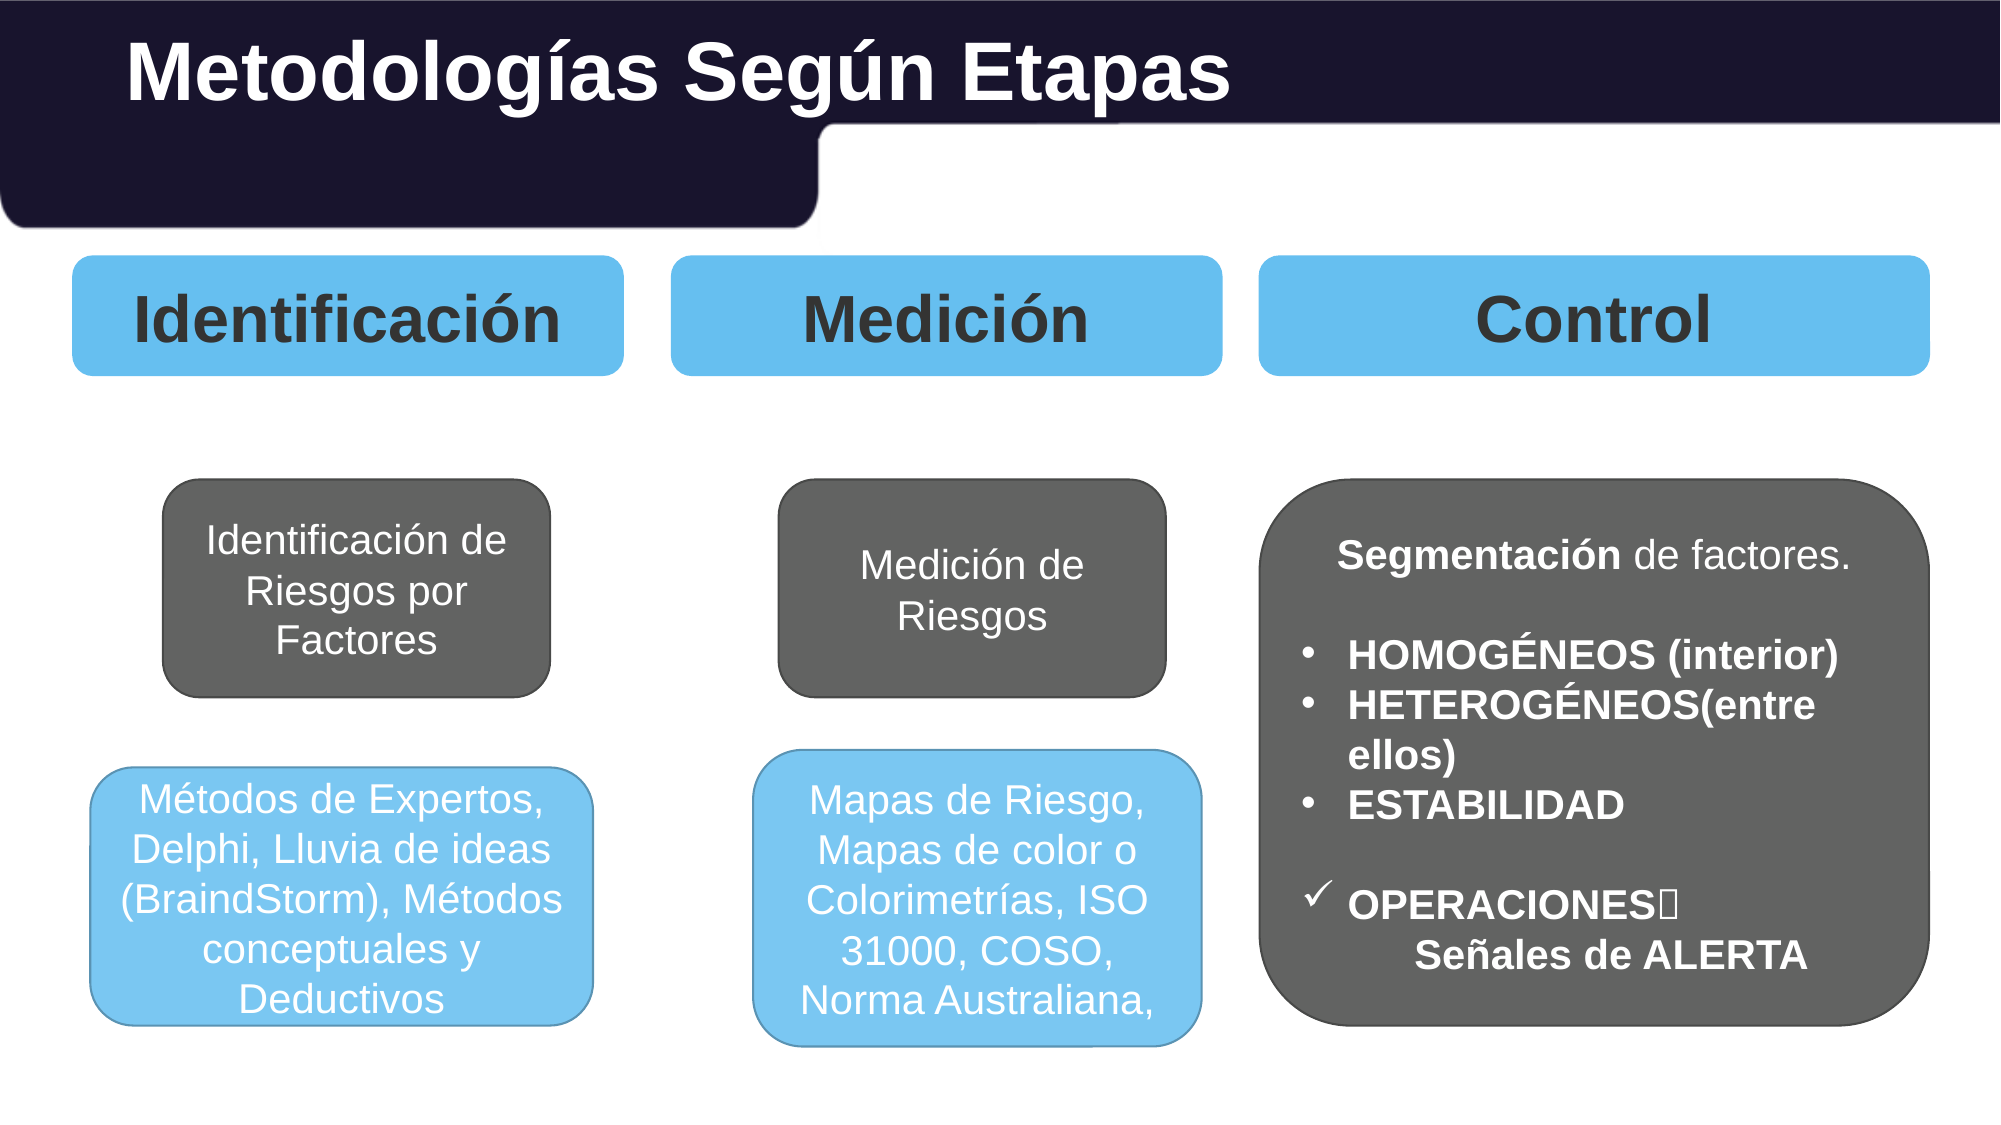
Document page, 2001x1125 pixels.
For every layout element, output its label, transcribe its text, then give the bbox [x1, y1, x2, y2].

text_box Medición de Riesgos [777, 478, 1167, 699]
text_box Mapas de Riesgo, Mapas de color o Colorimetrías, ISO 31000, COSO, Norma Australiana, [752, 748, 1203, 1048]
text_box Identificación [72, 255, 624, 377]
text_box Métodos de Expertos, Delphi, Lluvia de ideas (BraindStorm), Métodos conceptuales y Deductivos [89, 766, 595, 1027]
text_box Segmentación de factores. HOMOGÉNEOS (interior) HETEROGÉNEOS(entre ellos) ESTABILIDAD OPERACIONES Señales de ALERTA [1258, 478, 1931, 1027]
text_box Identificación de Riesgos por Factores [161, 478, 552, 699]
text_box Control [1258, 255, 1931, 377]
text_box Medición [670, 255, 1223, 377]
picture [0, 0, 2000, 1125]
